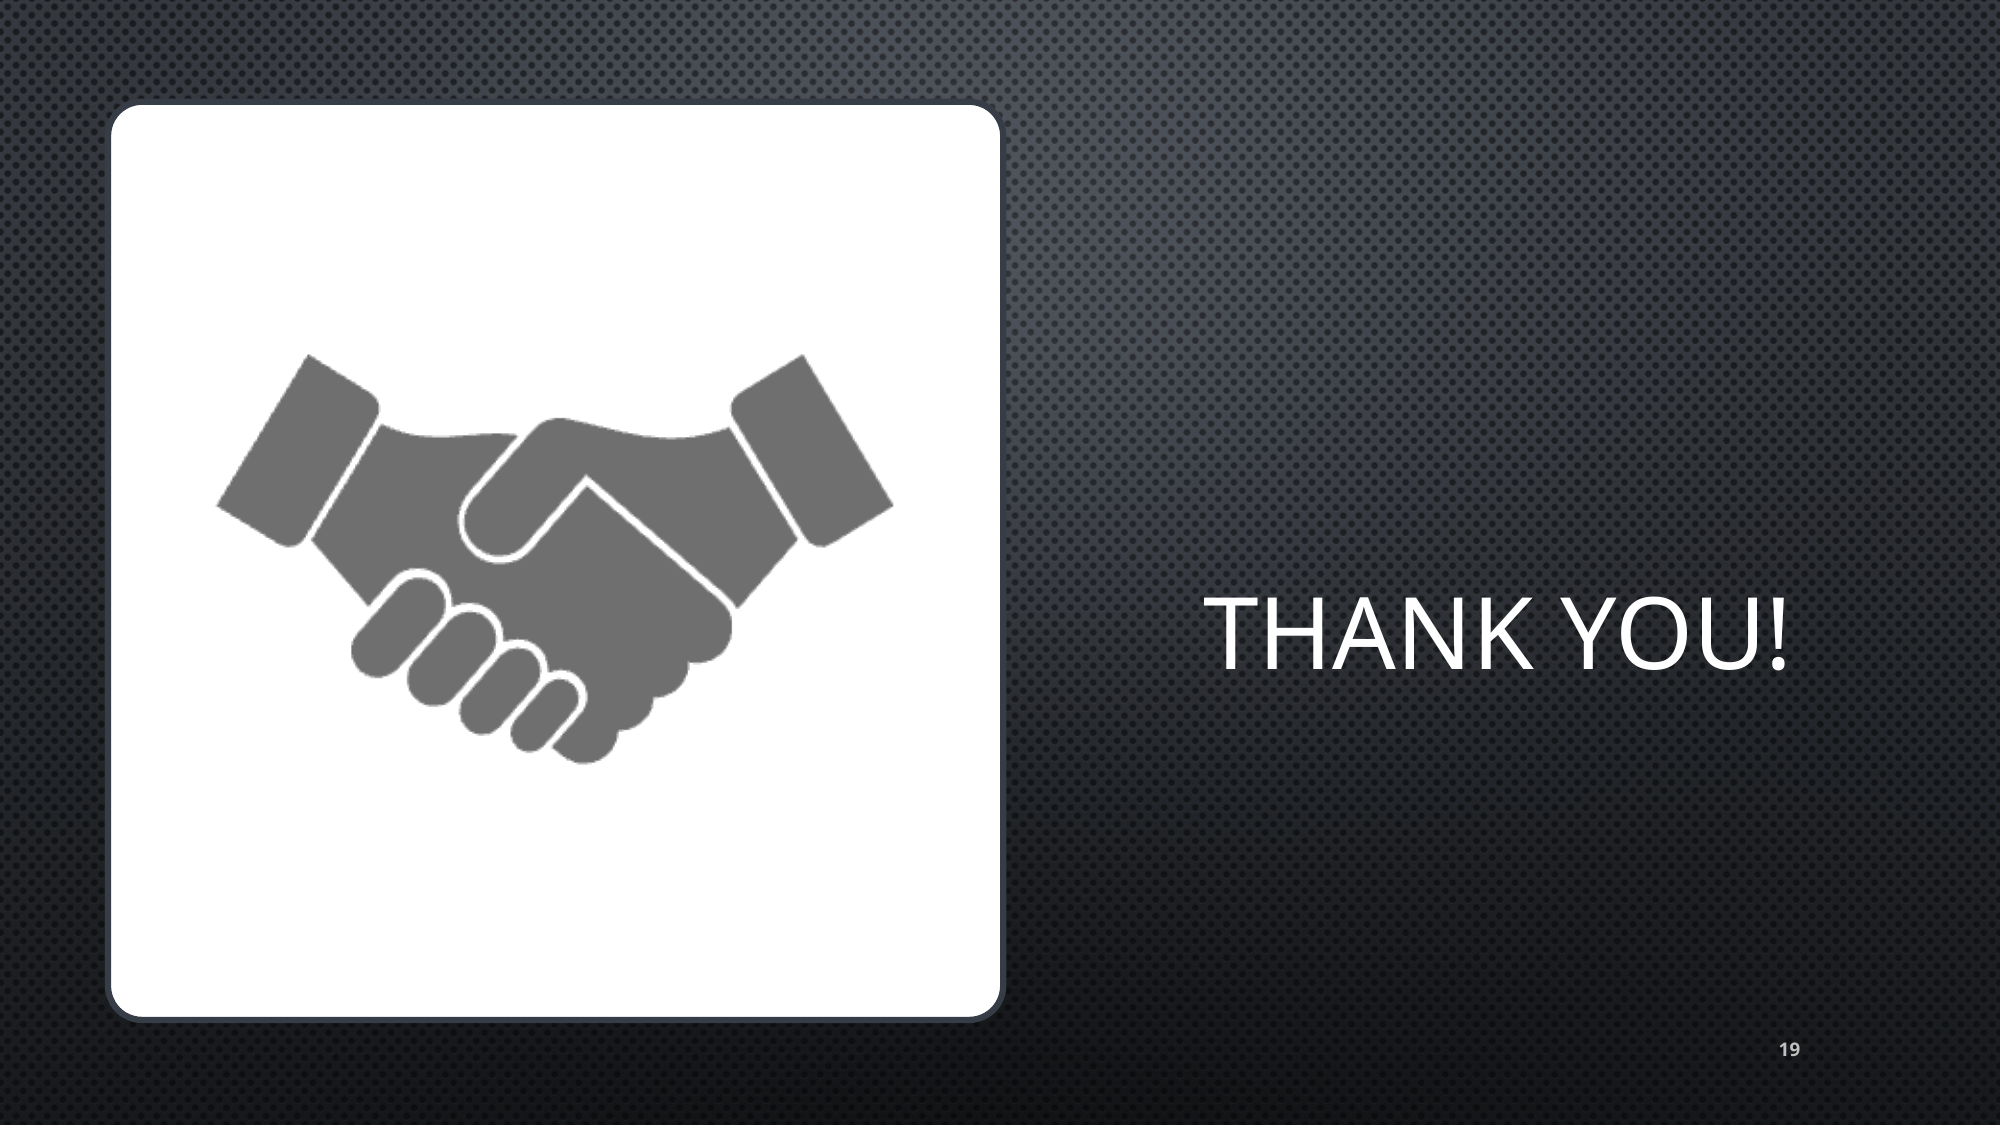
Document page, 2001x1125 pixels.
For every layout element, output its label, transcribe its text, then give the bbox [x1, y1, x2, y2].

text_box [106, 100, 1005, 1022]
picture [187, 192, 925, 930]
text_box [0, 0, 2000, 1125]
slide_number 19 [1724, 1020, 1816, 1080]
title Thank you! [1104, 99, 1892, 698]
